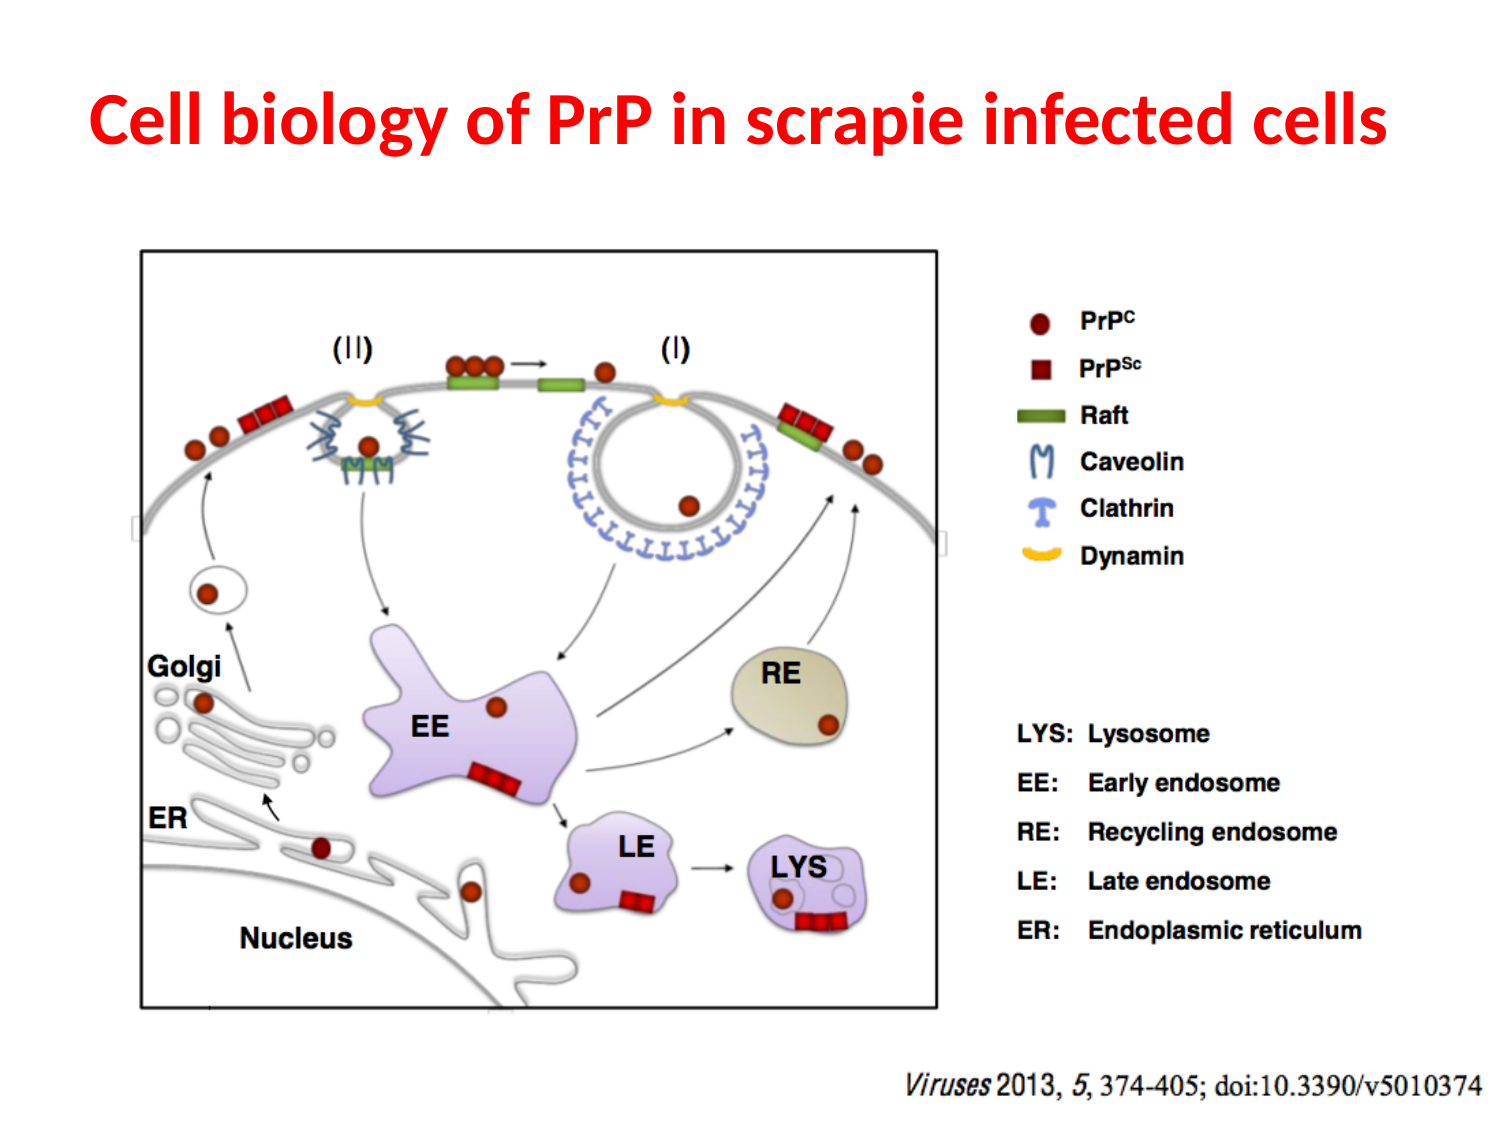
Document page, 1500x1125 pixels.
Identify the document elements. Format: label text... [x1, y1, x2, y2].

picture [887, 1057, 1492, 1108]
text_box Cell biology of PrP in scrapie infected cells [74, 62, 1406, 168]
picture [119, 237, 1382, 1032]
